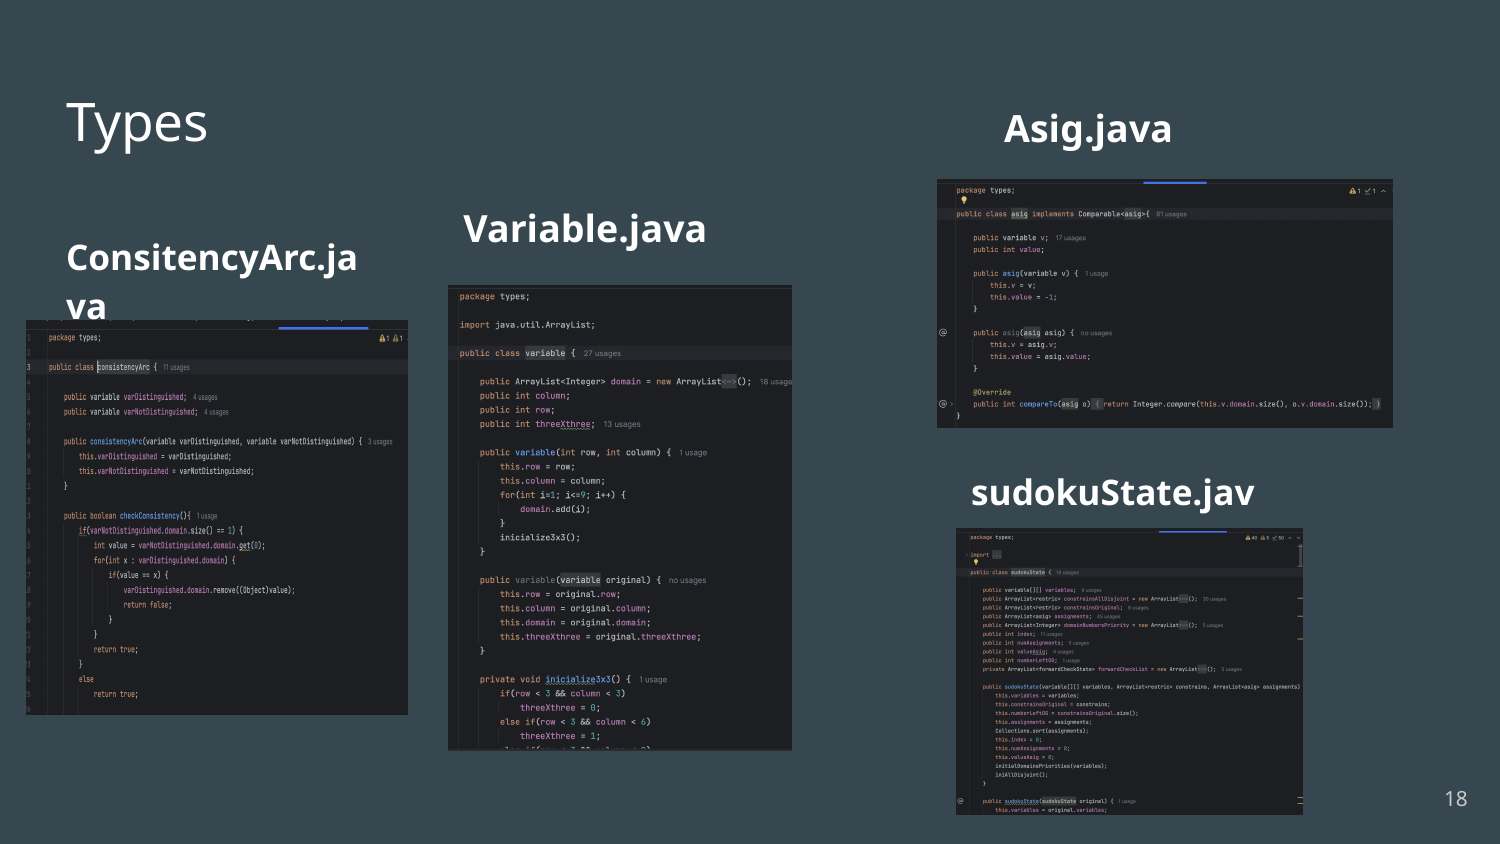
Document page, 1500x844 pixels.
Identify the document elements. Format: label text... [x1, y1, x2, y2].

title Types [51, 72, 1449, 167]
text_box Asig.java [989, 90, 1313, 150]
picture [448, 285, 792, 751]
text_box ConsitencyArc.java [51, 214, 375, 274]
picture [936, 179, 1393, 428]
text_box Variable.java [448, 189, 772, 250]
slide_number 18 [1392, 767, 1483, 833]
picture [955, 528, 1303, 815]
picture [26, 320, 408, 716]
text_box sudokuState.java [955, 448, 1280, 508]
